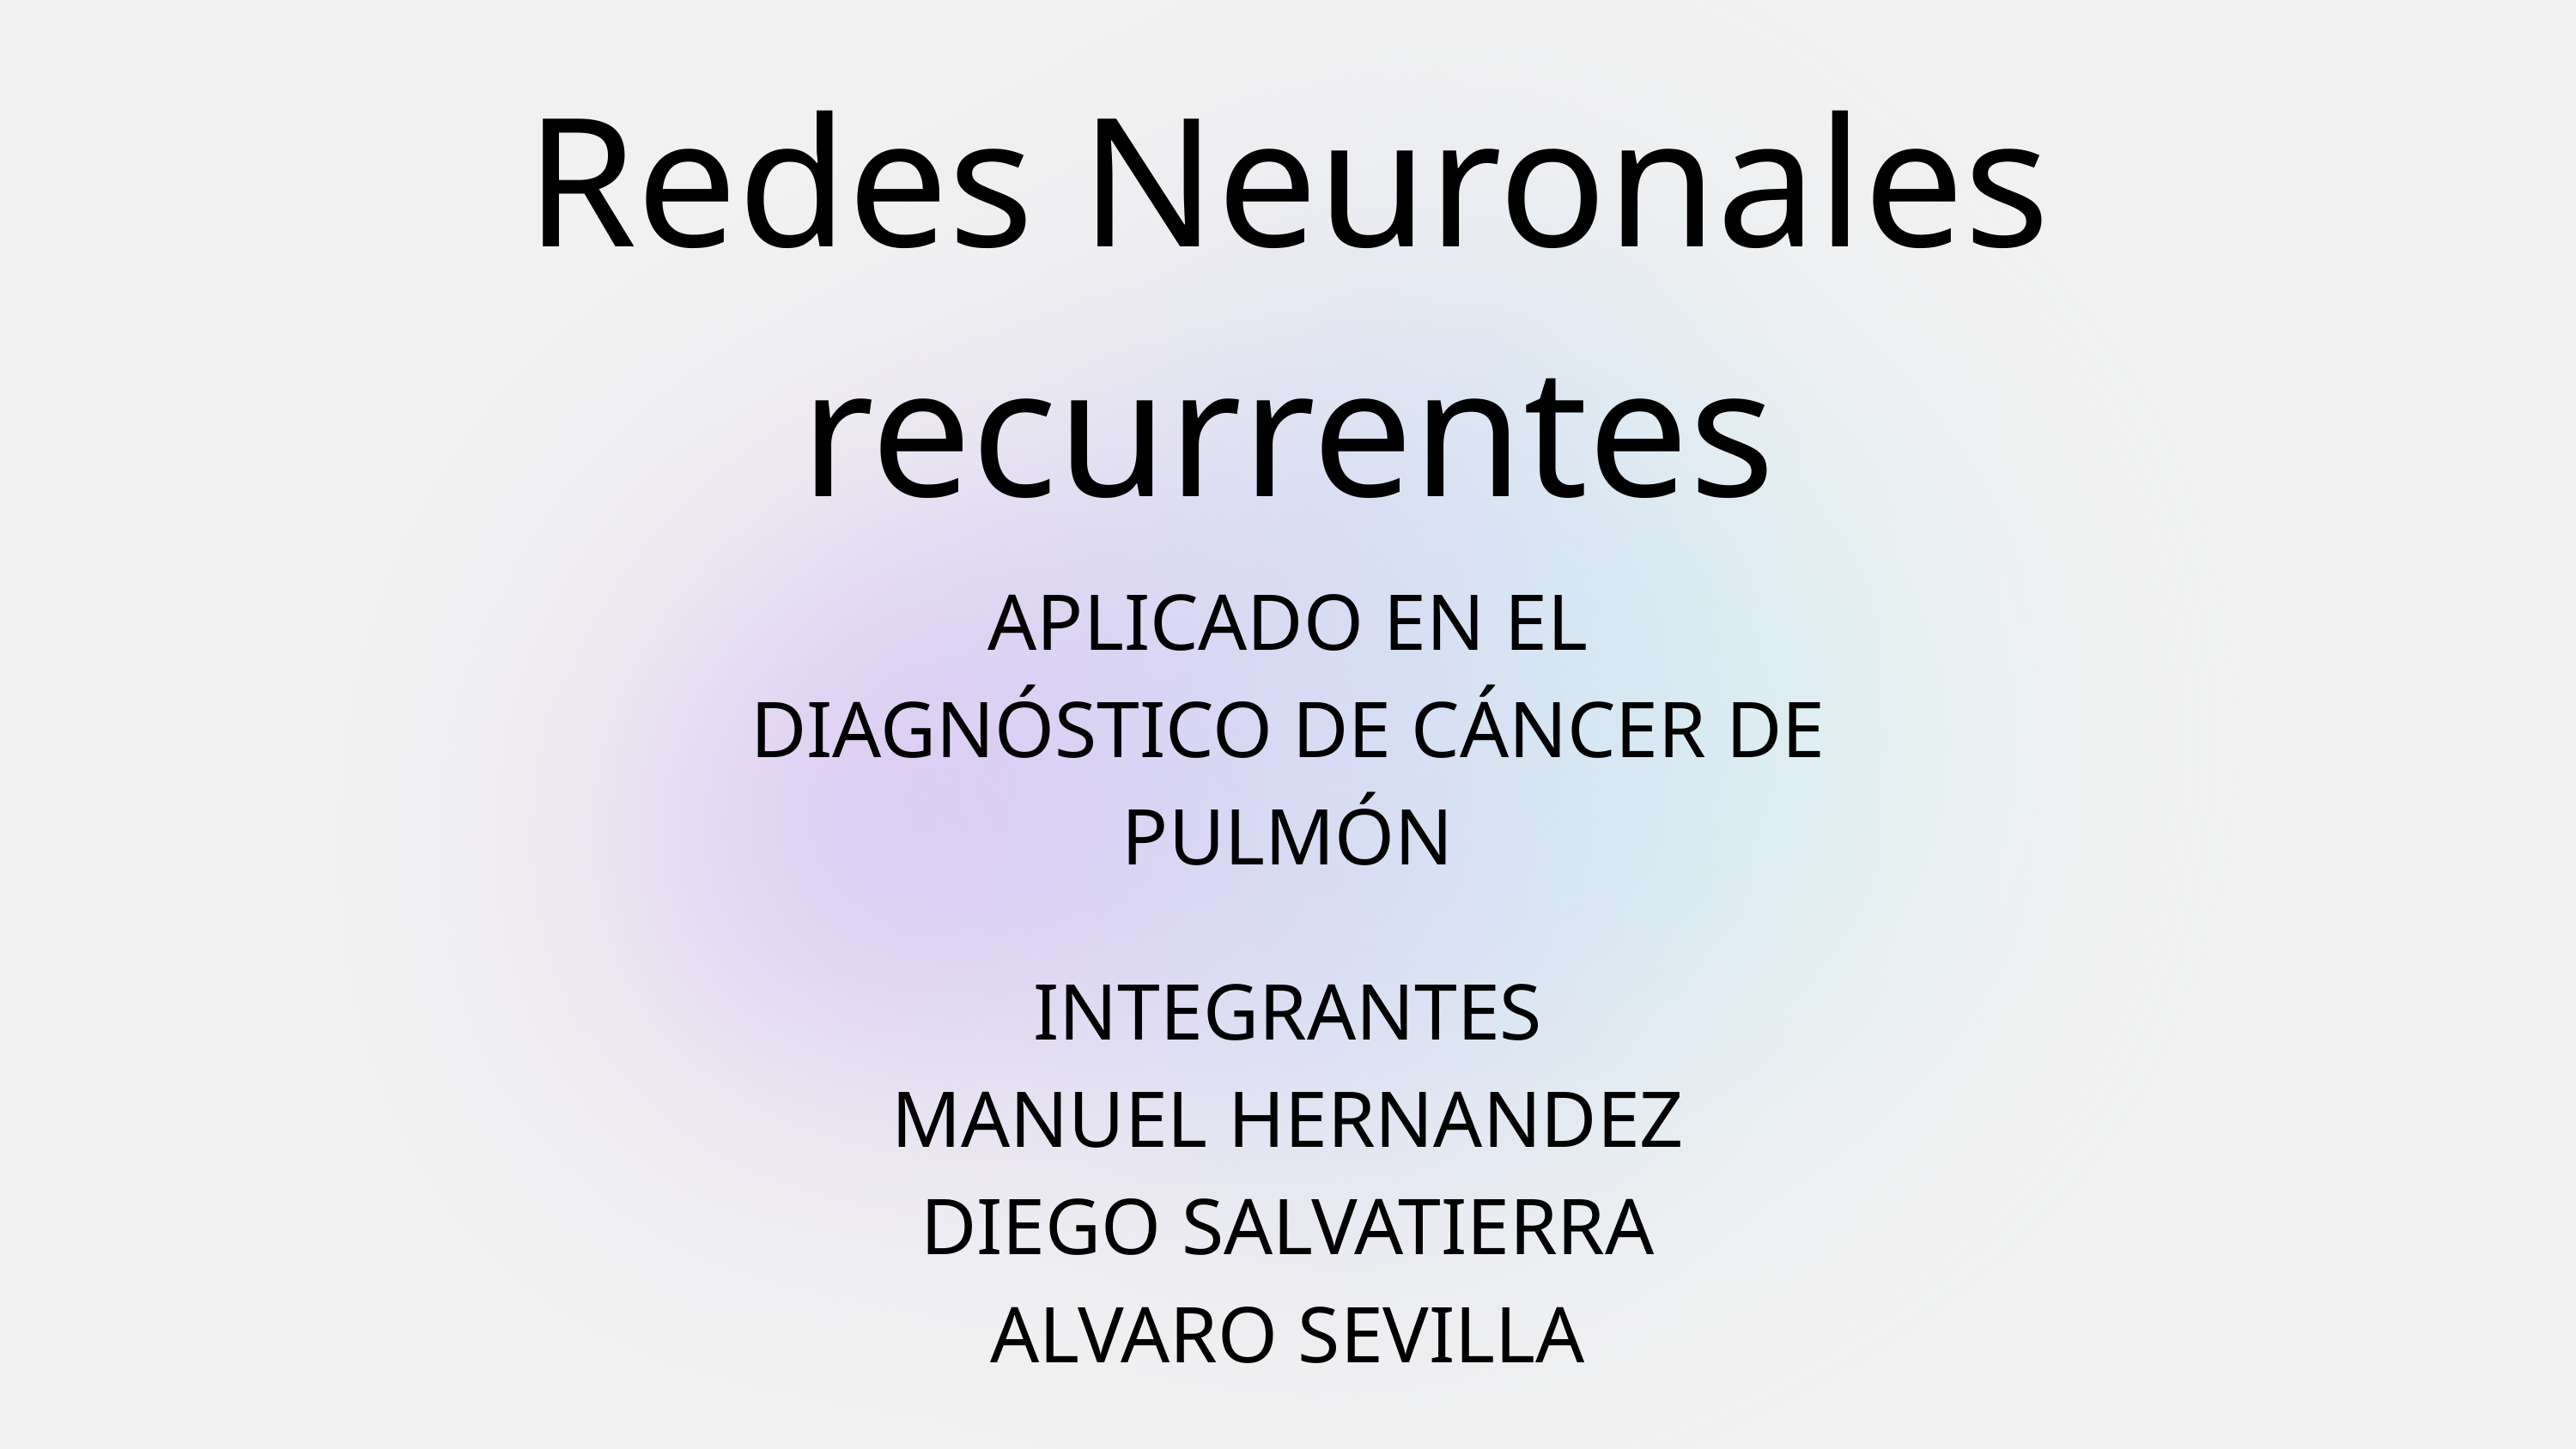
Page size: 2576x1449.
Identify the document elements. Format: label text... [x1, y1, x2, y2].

text_box INTEGRANTES MANUEL HERNANDEZ DIEGO SALVATIERRA ALVARO SEVILLA [743, 947, 1833, 1379]
text_box APLICADO EN EL DIAGNÓSTICO DE CÁNCER DE PULMÓN [743, 557, 1833, 881]
text_box Redes Neuronales recurrentes [422, 32, 2154, 533]
text_box [299, 0, 2277, 1449]
